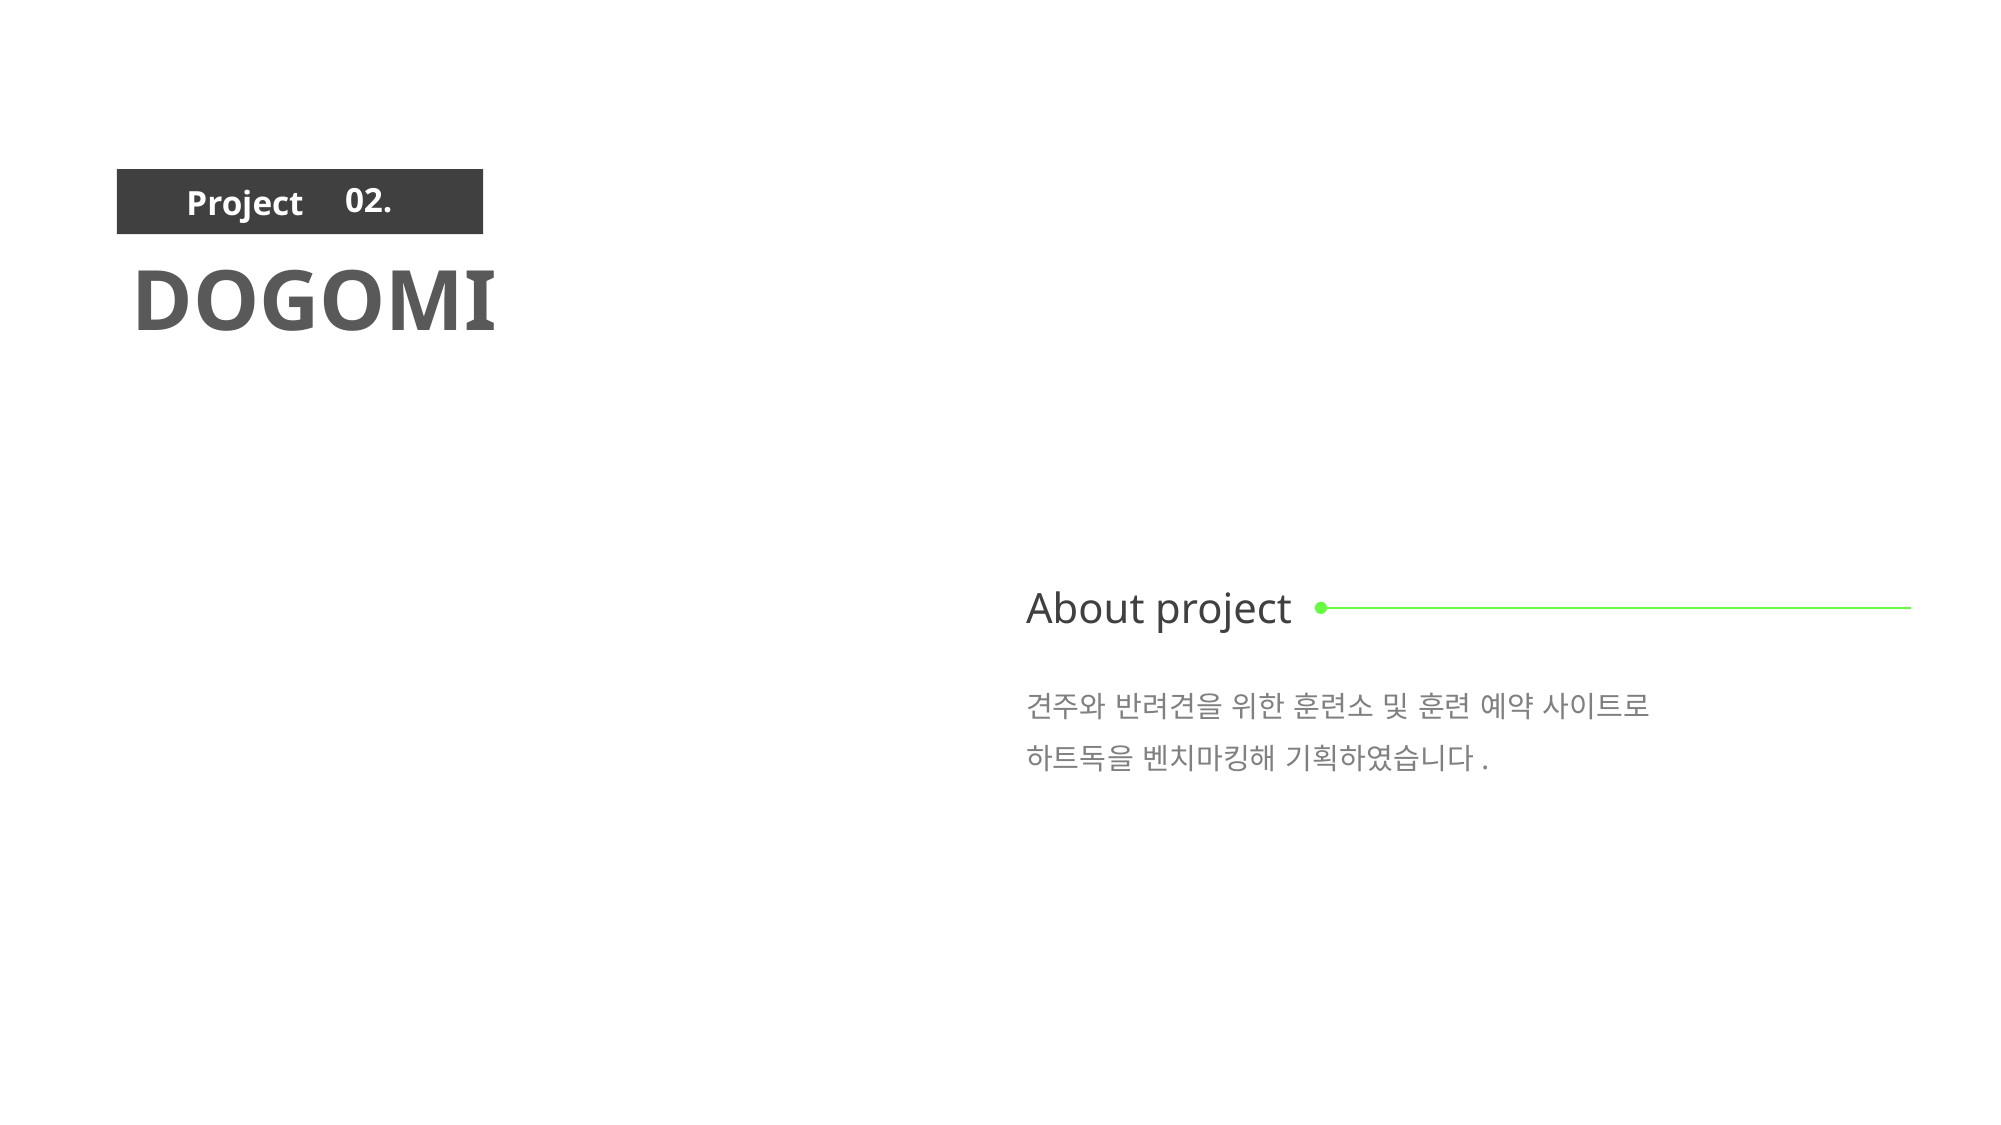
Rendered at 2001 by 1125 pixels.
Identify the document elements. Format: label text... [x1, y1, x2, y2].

list DOGOMI [116, 251, 1424, 360]
list 02. [329, 176, 408, 228]
list 견주와 반려견을 위한 훈련소 및 훈련 예약 사이트로 하트독을 벤치마킹해 기획하였습니다. [1011, 684, 1912, 1001]
